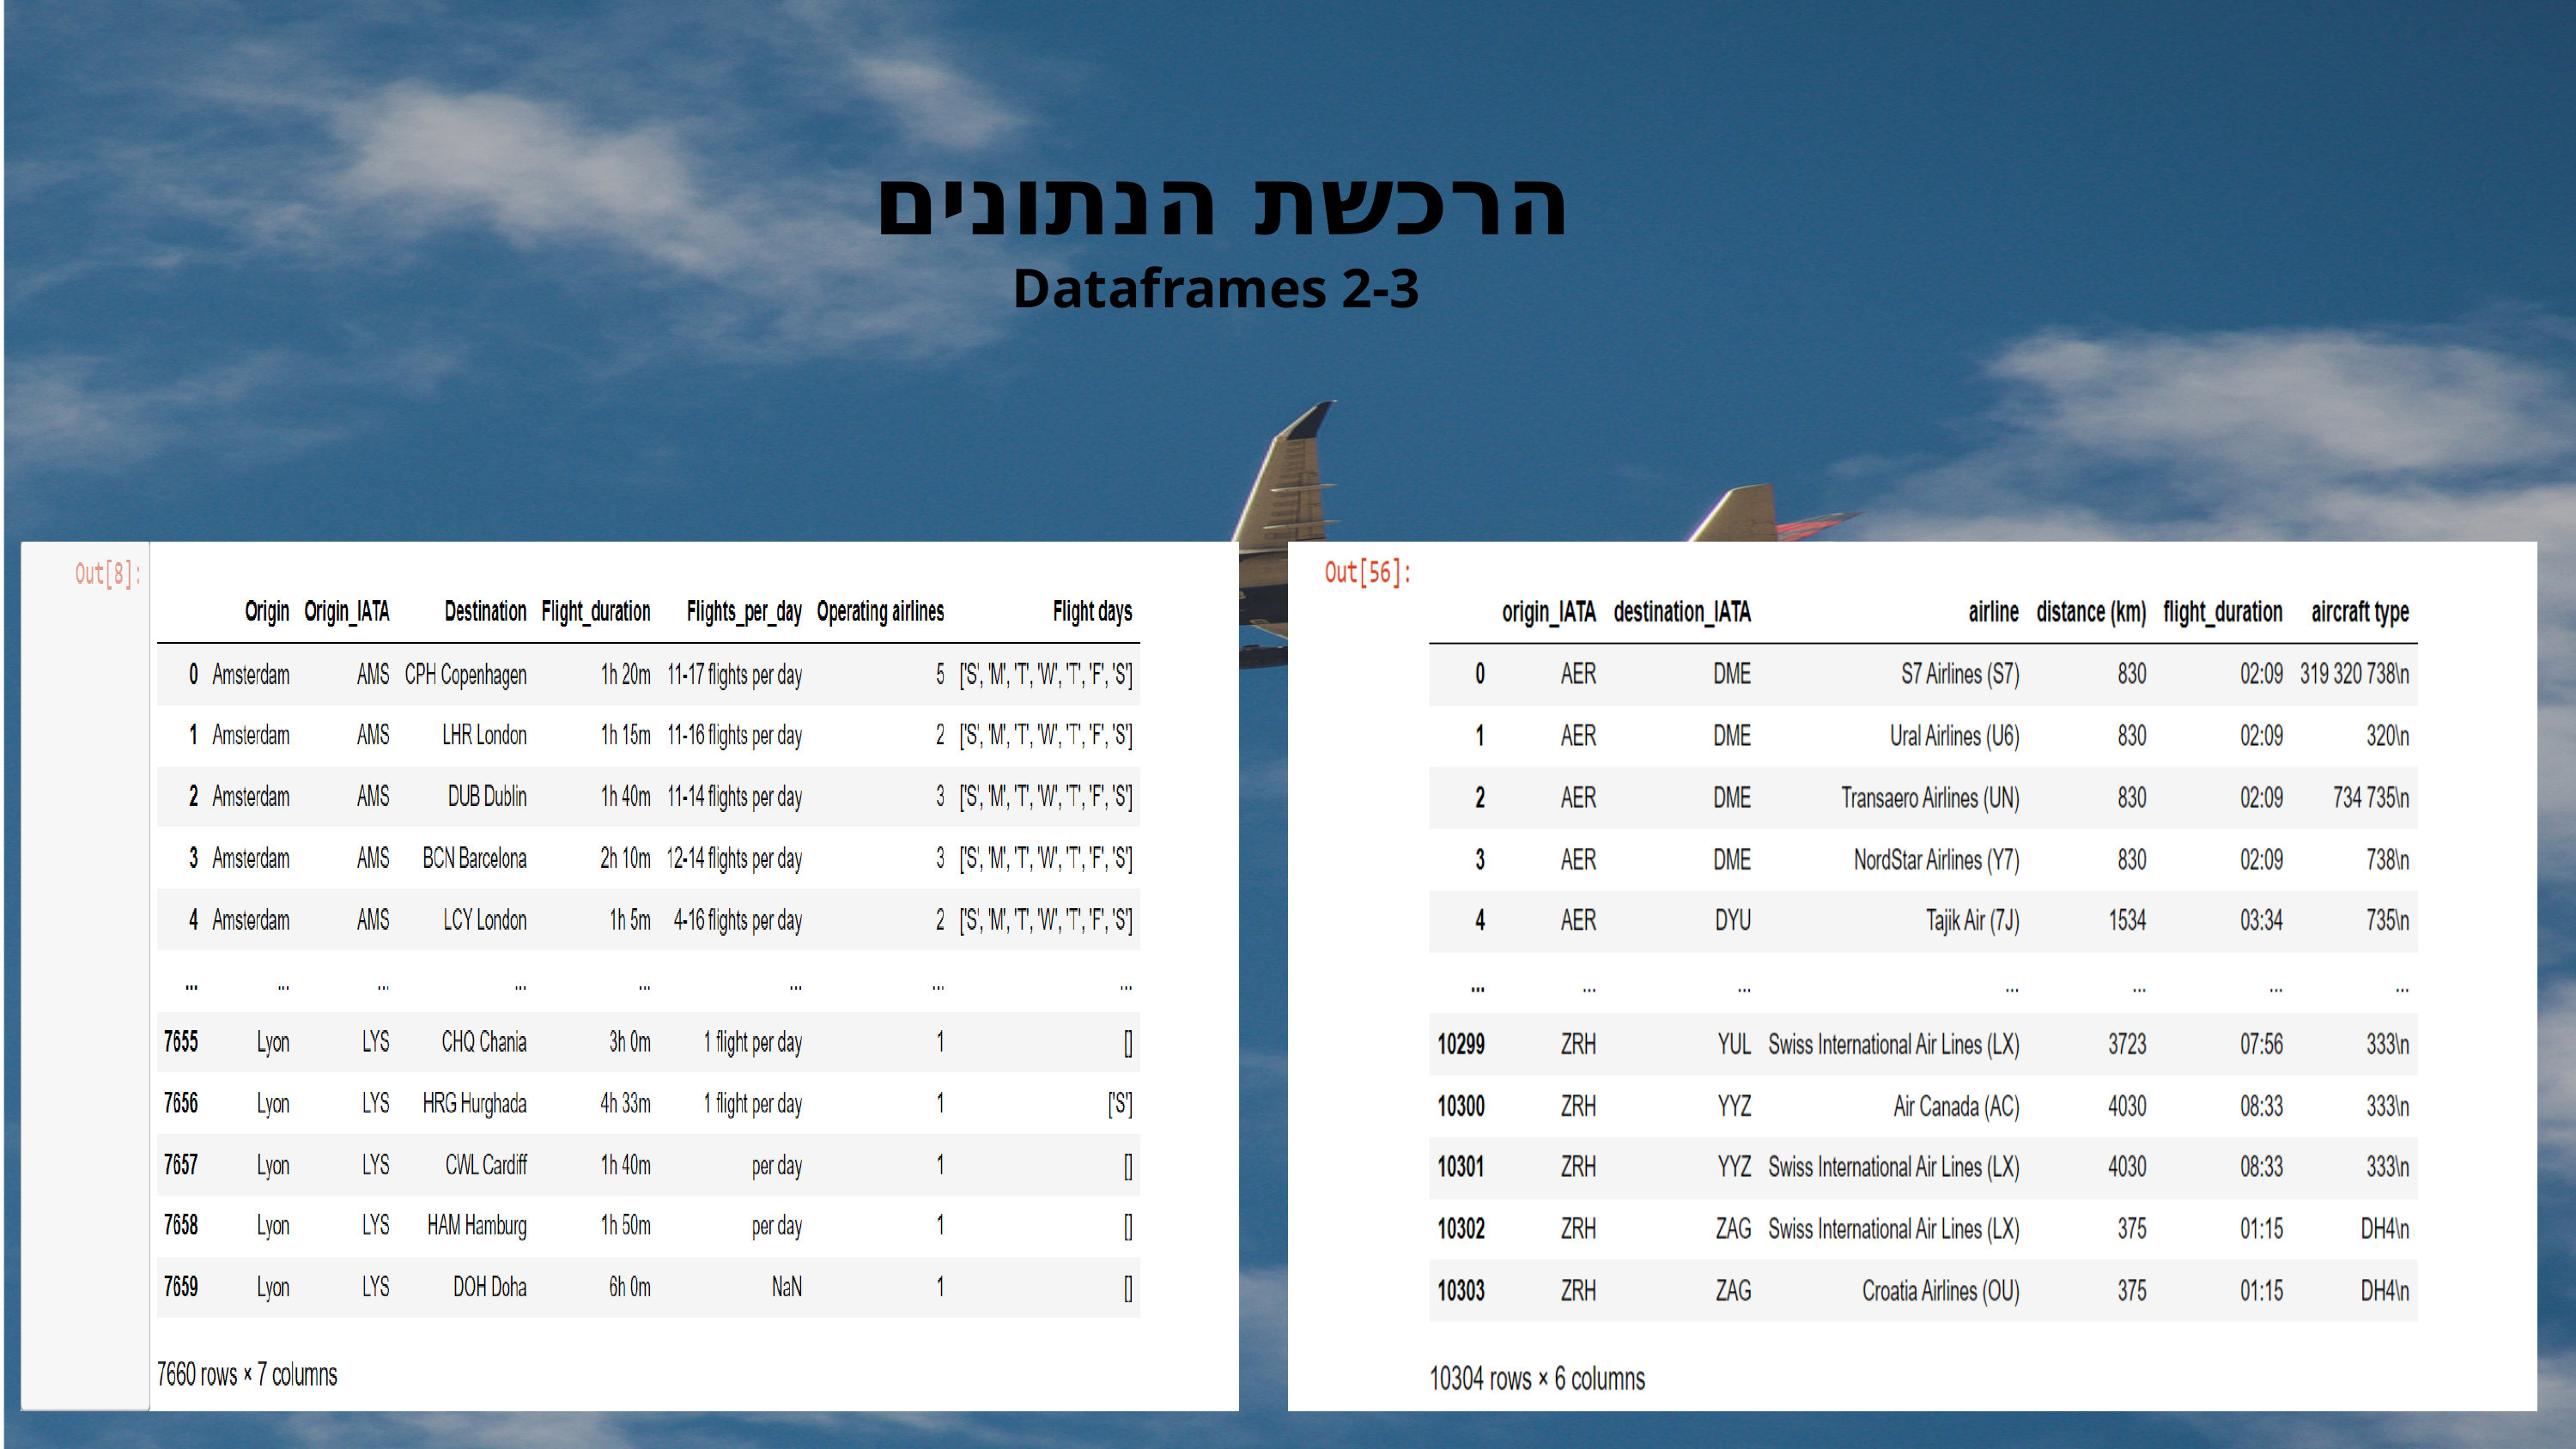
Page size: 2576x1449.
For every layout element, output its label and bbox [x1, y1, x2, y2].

text_box [3, 0, 2576, 1449]
picture [1287, 541, 2537, 1411]
picture [21, 541, 1239, 1411]
